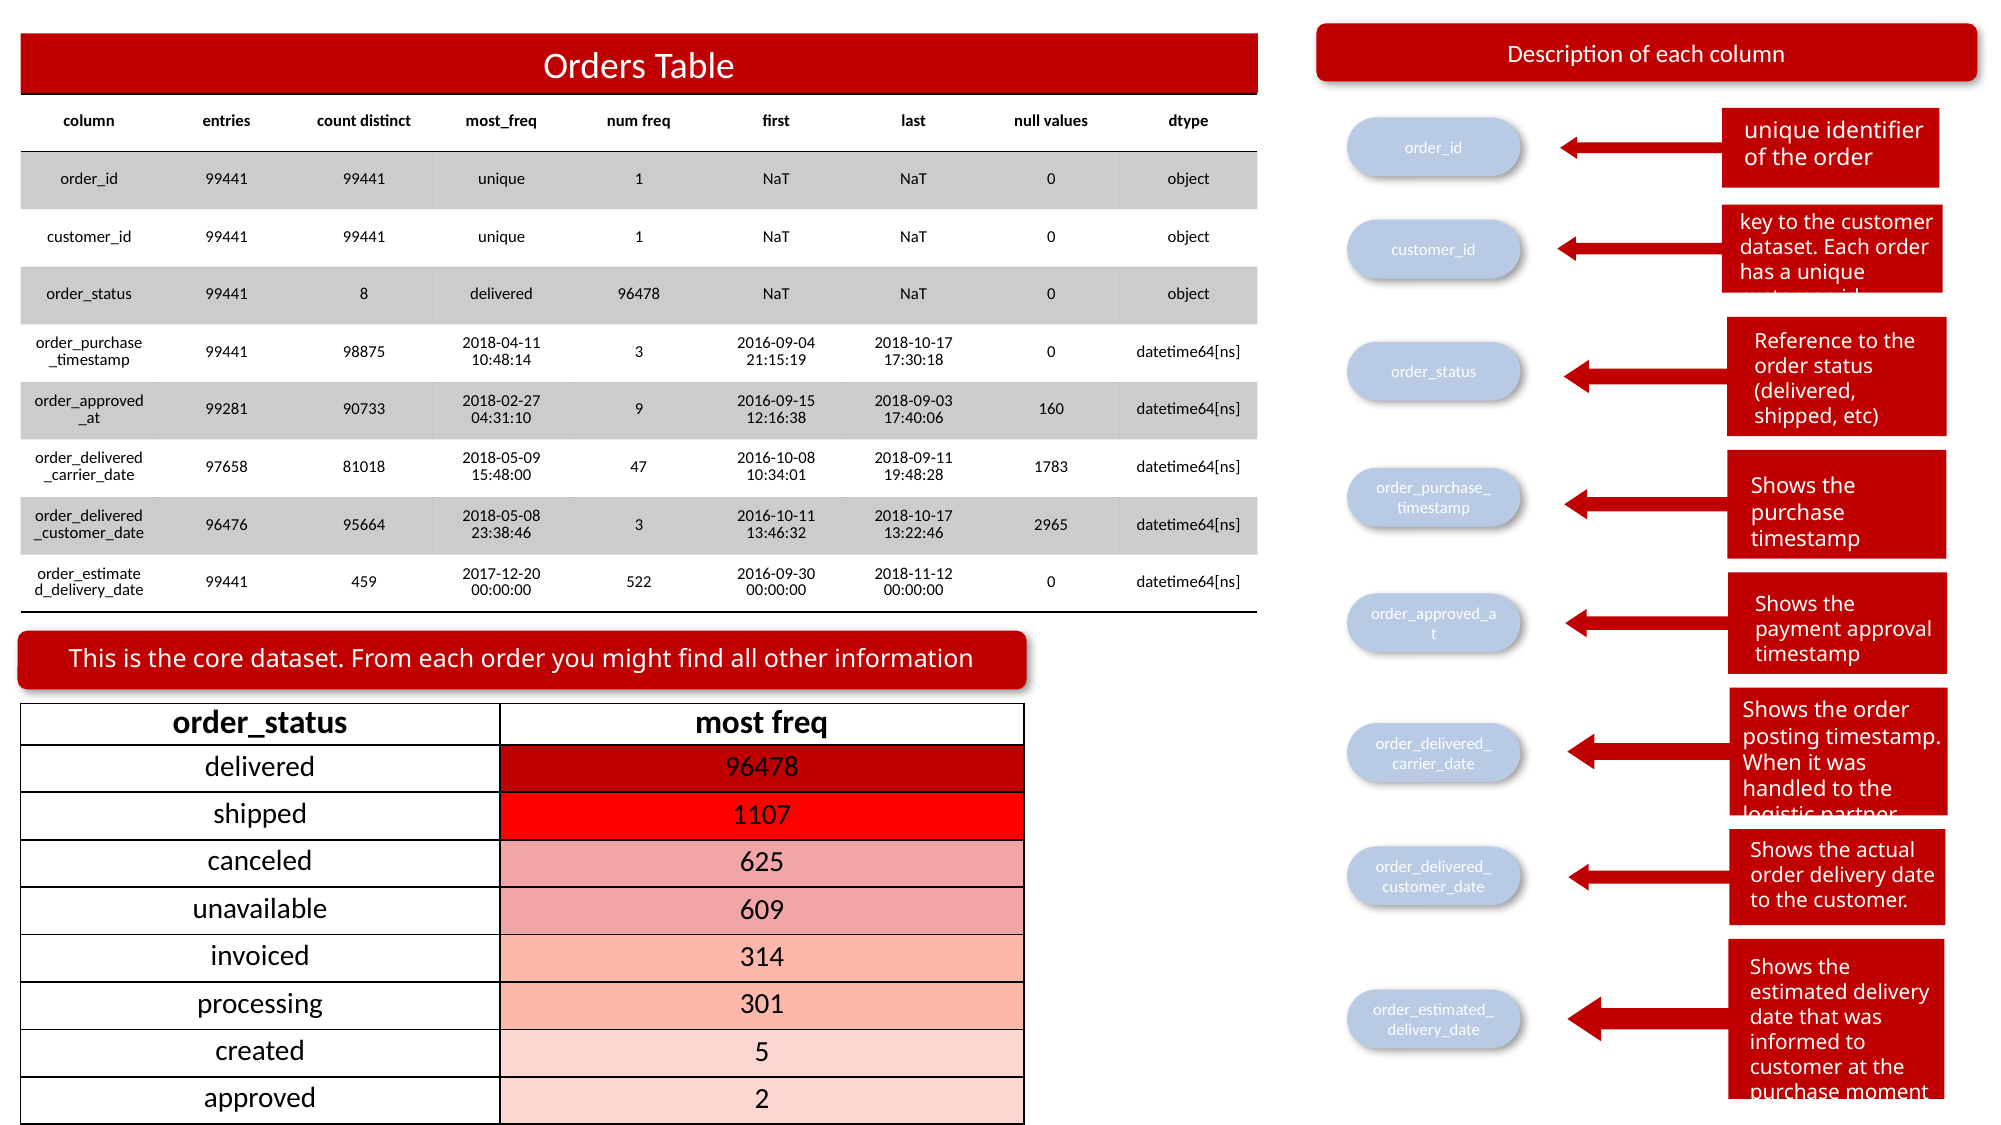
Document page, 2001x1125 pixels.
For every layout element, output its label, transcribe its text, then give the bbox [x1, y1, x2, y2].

table_header dtype [1120, 95, 1257, 151]
text_box Orders Table [20, 33, 1258, 94]
table_cell 8 [295, 267, 433, 324]
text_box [1567, 687, 1962, 816]
table_cell 2 [501, 1078, 1023, 1123]
table_cell 0 [983, 267, 1120, 324]
table_cell 0 [983, 152, 1120, 209]
table_cell 625 [501, 841, 1023, 886]
table_header most freq [501, 716, 1023, 744]
table_cell 81018 [295, 439, 433, 497]
table_cell order_status [21, 267, 158, 324]
table_cell created [21, 1030, 499, 1076]
text_box order_delivered_ carrier_date [1346, 722, 1522, 783]
table_cell NaT [845, 209, 983, 267]
table_cell 609 [501, 888, 1023, 934]
table_cell 522 [570, 555, 708, 611]
table_cell 2018-09-03 17:40:06 [845, 382, 983, 439]
table_cell 96478 [501, 746, 1023, 791]
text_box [1565, 572, 1956, 674]
table_cell datetime64[ns] [1120, 497, 1257, 555]
table_cell datetime64[ns] [1120, 382, 1257, 439]
table_cell 0 [983, 324, 1120, 382]
table_cell 2017-12-20 00:00:00 [433, 555, 570, 611]
table_cell 2016-09-04 21:15:19 [708, 324, 845, 382]
table_cell 2018-09-11 19:48:28 [845, 439, 983, 497]
table_cell 95664 [295, 497, 433, 555]
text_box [1564, 449, 1947, 559]
table_cell 96476 [158, 497, 295, 555]
table_cell 2018-04-11 10:48:14 [433, 324, 570, 382]
text_box order_delivered_ customer_date [1346, 845, 1522, 907]
table_cell 2016-10-11 13:46:32 [708, 497, 845, 555]
text_box Description of each column [1315, 22, 1979, 83]
table_cell 99441 [158, 267, 295, 324]
table_cell shipped [21, 793, 499, 839]
text_box order_id [1346, 116, 1522, 178]
table_cell 99441 [158, 152, 295, 209]
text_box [1563, 316, 1947, 437]
table_cell 99281 [158, 382, 295, 439]
table_cell order_delivered_customer_date [21, 497, 158, 555]
table_cell 1 [570, 152, 708, 209]
table_header most_freq [433, 95, 570, 151]
table_cell 99441 [295, 209, 433, 267]
table_cell customer_id [21, 209, 158, 267]
table_cell NaT [708, 152, 845, 209]
table_cell 1783 [983, 439, 1120, 497]
table_cell 1107 [501, 793, 1023, 839]
table_cell delivered [21, 746, 499, 791]
table_cell 2965 [983, 497, 1120, 555]
table_cell object [1120, 267, 1257, 324]
table_cell datetime64[ns] [1120, 555, 1257, 611]
table_cell 3 [570, 497, 708, 555]
table_cell 2016-10-08 10:34:01 [708, 439, 845, 497]
table_cell 1 [570, 209, 708, 267]
table_cell NaT [845, 152, 983, 209]
table_cell 2018-05-09 15:48:00 [433, 439, 570, 497]
table_cell invoiced [21, 935, 499, 981]
table_cell unavailable [21, 888, 499, 934]
table_cell canceled [21, 841, 499, 886]
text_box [1560, 107, 1943, 188]
table_cell 2018-10-17 17:30:18 [845, 324, 983, 382]
table_header column [21, 95, 158, 151]
table_cell 99441 [295, 152, 433, 209]
table_cell 47 [570, 439, 708, 497]
table_cell order_delivered_carrier_date [21, 439, 158, 497]
table_cell 96478 [570, 267, 708, 324]
table_cell 314 [501, 935, 1023, 981]
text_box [1568, 829, 1962, 926]
table_cell 0 [983, 555, 1120, 611]
table_cell 98875 [295, 324, 433, 382]
table_cell 301 [501, 983, 1023, 1029]
table_cell 160 [983, 382, 1120, 439]
table_cell 0 [983, 209, 1120, 267]
table_cell order_id [21, 152, 158, 209]
table_cell 90733 [295, 382, 433, 439]
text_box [1557, 201, 1956, 304]
table_cell unique [433, 209, 570, 267]
table_cell 99441 [158, 324, 295, 382]
table_header num freq [570, 95, 708, 151]
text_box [1567, 938, 1961, 1099]
text_box order_approved_at [1346, 592, 1522, 654]
table_cell 2018-02-27 04:31:10 [433, 382, 570, 439]
table_cell 2016-09-30 00:00:00 [708, 555, 845, 611]
table_cell 99441 [158, 209, 295, 267]
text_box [6, 630, 1038, 716]
text_box order_status [1346, 340, 1522, 402]
table_cell 2018-10-17 13:22:46 [845, 497, 983, 555]
table_cell 2018-11-12 00:00:00 [845, 555, 983, 611]
table_cell NaT [708, 267, 845, 324]
table_cell order_purchase_timestamp [21, 324, 158, 382]
table_cell 459 [295, 555, 433, 611]
table_cell 99441 [158, 555, 295, 611]
table_cell order_estimated_delivery_date [21, 555, 158, 611]
table_cell 97658 [158, 439, 295, 497]
text_box customer_id [1346, 218, 1522, 280]
table_cell 2016-09-15 12:16:38 [708, 382, 845, 439]
table_header last [845, 95, 983, 151]
table_cell 9 [570, 382, 708, 439]
table_cell 5 [501, 1030, 1023, 1076]
table_header entries [158, 95, 295, 151]
table_cell object [1120, 152, 1257, 209]
table_header count distinct [295, 95, 433, 151]
table_cell NaT [845, 267, 983, 324]
table_cell object [1120, 209, 1257, 267]
table_header null values [983, 95, 1120, 151]
table_cell order_approved_at [21, 382, 158, 439]
table_cell 2018-05-08 23:38:46 [433, 497, 570, 555]
table_cell processing [21, 983, 499, 1029]
table_cell unique [433, 152, 570, 209]
table_cell 3 [570, 324, 708, 382]
table_cell datetime64[ns] [1120, 324, 1257, 382]
table_cell approved [21, 1078, 499, 1123]
text_box order_estimated_delivery_date [1346, 988, 1522, 1050]
table_cell delivered [433, 267, 570, 324]
text_box order_purchase_ timestamp [1346, 466, 1522, 528]
table_header order_status [21, 716, 499, 744]
table_header first [708, 95, 845, 151]
table_cell datetime64[ns] [1120, 439, 1257, 497]
table_cell NaT [708, 209, 845, 267]
